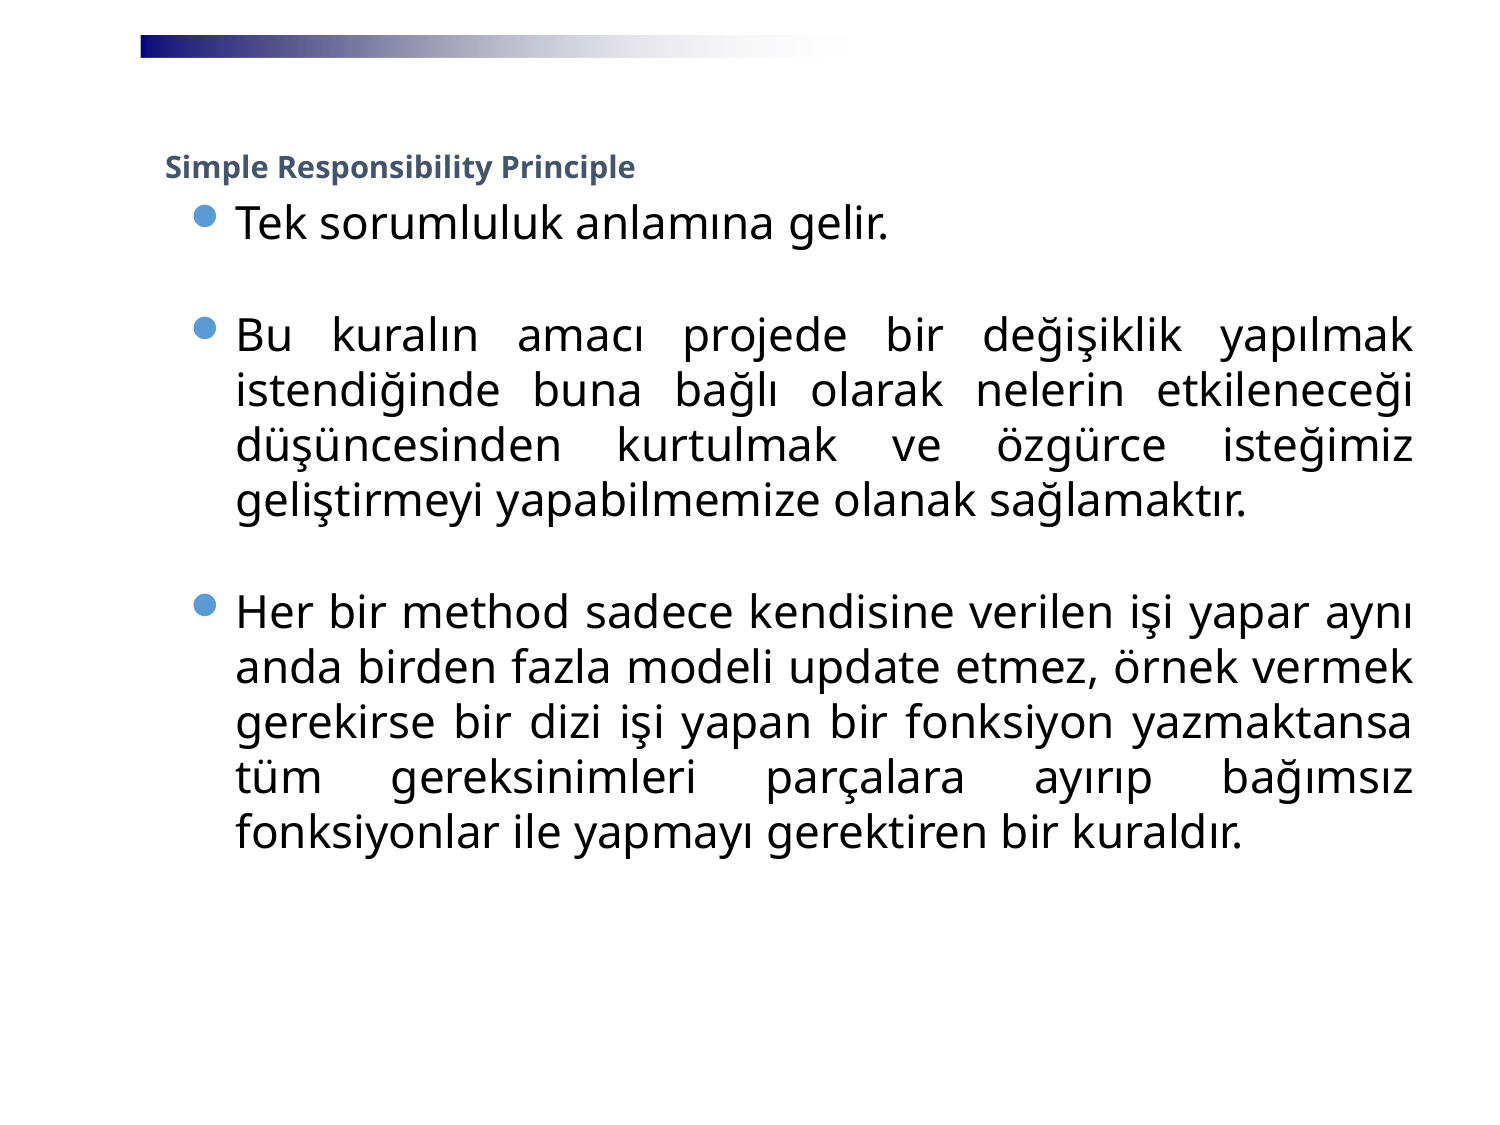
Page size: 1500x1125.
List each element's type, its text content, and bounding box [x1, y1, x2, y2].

text_box Tek sorumluluk anlamına gelir. Bu kuralın amacı projede bir değişiklik yapılmak istendiğinde buna bağlı olarak nelerin etkileneceği düşüncesinden kurtulmak ve özgürce isteğimiz geliştirmeyi yapabilmemize olanak sağlamaktır. Her bir method sadece kendisine verilen işi yapar aynı anda birden fazla modeli update etmez, örnek vermek gerekirse bir dizi işi yapan bir fonksiyon yazmaktansa tüm gereksinimleri parçalara ayırıp bağımsız fonksiyonlar ile yapmayı gerektiren bir kuraldır. [175, 128, 1430, 865]
text_box [140, 35, 857, 58]
title Simple Responsibility Principle [150, 140, 175, 233]
